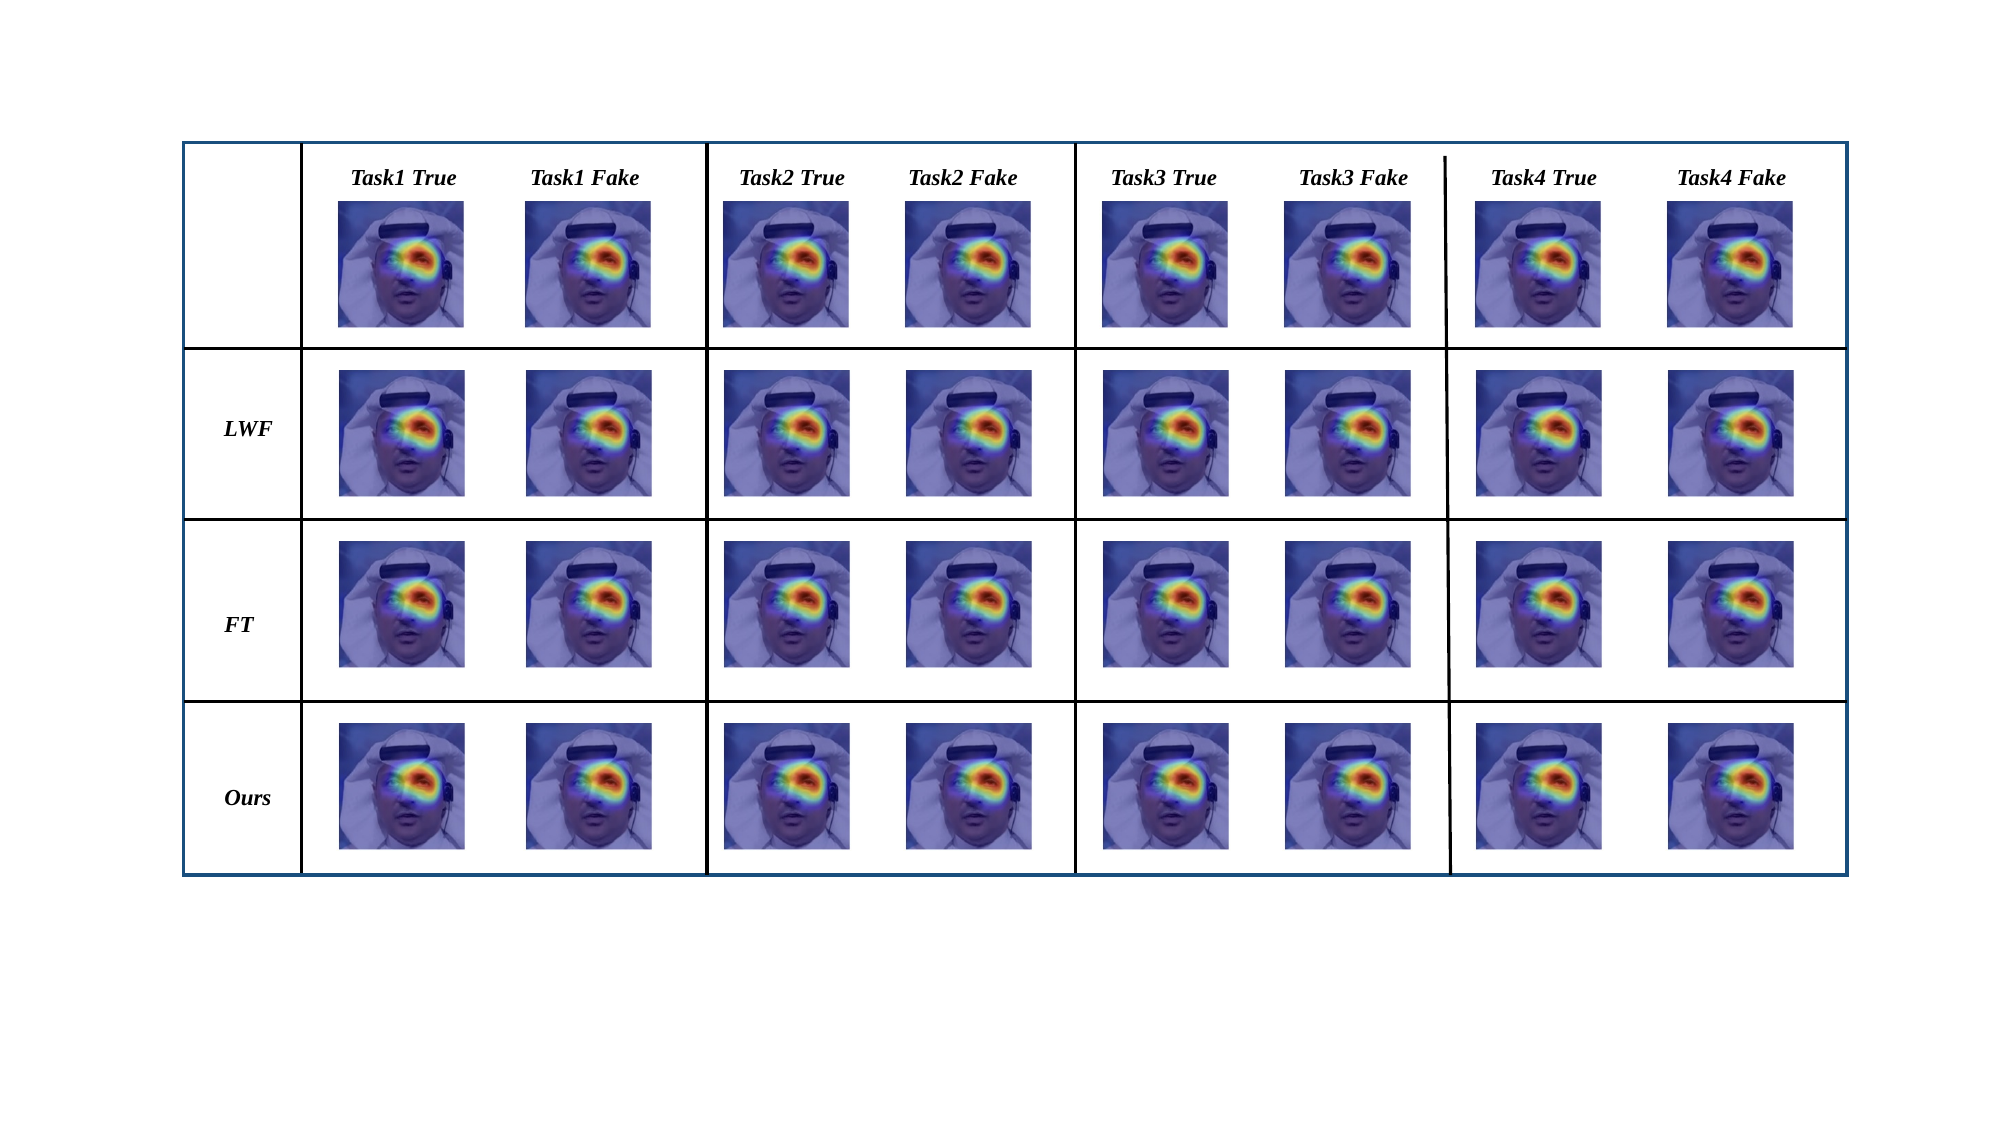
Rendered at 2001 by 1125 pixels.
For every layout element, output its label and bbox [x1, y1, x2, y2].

picture [903, 723, 1034, 851]
picture [1473, 541, 1604, 669]
picture [1100, 541, 1231, 669]
text_box [303, 142, 706, 347]
picture [1281, 201, 1413, 329]
picture [335, 201, 466, 329]
picture [903, 370, 1034, 498]
picture [1473, 370, 1604, 498]
text_box [709, 142, 1075, 347]
text_box [183, 520, 300, 700]
picture [1665, 370, 1796, 498]
text_box [303, 350, 705, 518]
text_box [1444, 155, 1451, 348]
picture [523, 370, 654, 498]
picture [1664, 201, 1795, 329]
text_box [183, 142, 301, 347]
picture [721, 541, 852, 669]
picture [1665, 723, 1796, 851]
picture [336, 541, 467, 669]
picture [523, 541, 654, 669]
picture [721, 723, 852, 851]
text_box [709, 521, 1074, 700]
picture [336, 723, 467, 851]
picture [1100, 723, 1231, 851]
picture [1099, 201, 1230, 329]
text_box [708, 703, 1444, 876]
text_box [1444, 702, 1451, 876]
picture [336, 370, 467, 498]
picture [1472, 201, 1603, 329]
picture [523, 723, 654, 851]
picture [522, 201, 653, 329]
picture [1282, 370, 1413, 498]
picture [720, 201, 851, 329]
text_box [183, 349, 300, 518]
text_box [183, 702, 706, 876]
text_box [1444, 520, 1451, 701]
text_box [1444, 349, 1451, 519]
picture [902, 201, 1033, 329]
picture [1100, 370, 1231, 498]
picture [1665, 541, 1796, 669]
picture [903, 541, 1034, 669]
picture [1473, 723, 1604, 851]
text_box [1077, 142, 1848, 876]
text_box [303, 521, 705, 700]
picture [1282, 541, 1413, 669]
text_box [709, 350, 1074, 518]
picture [1282, 723, 1413, 851]
picture [721, 370, 852, 498]
